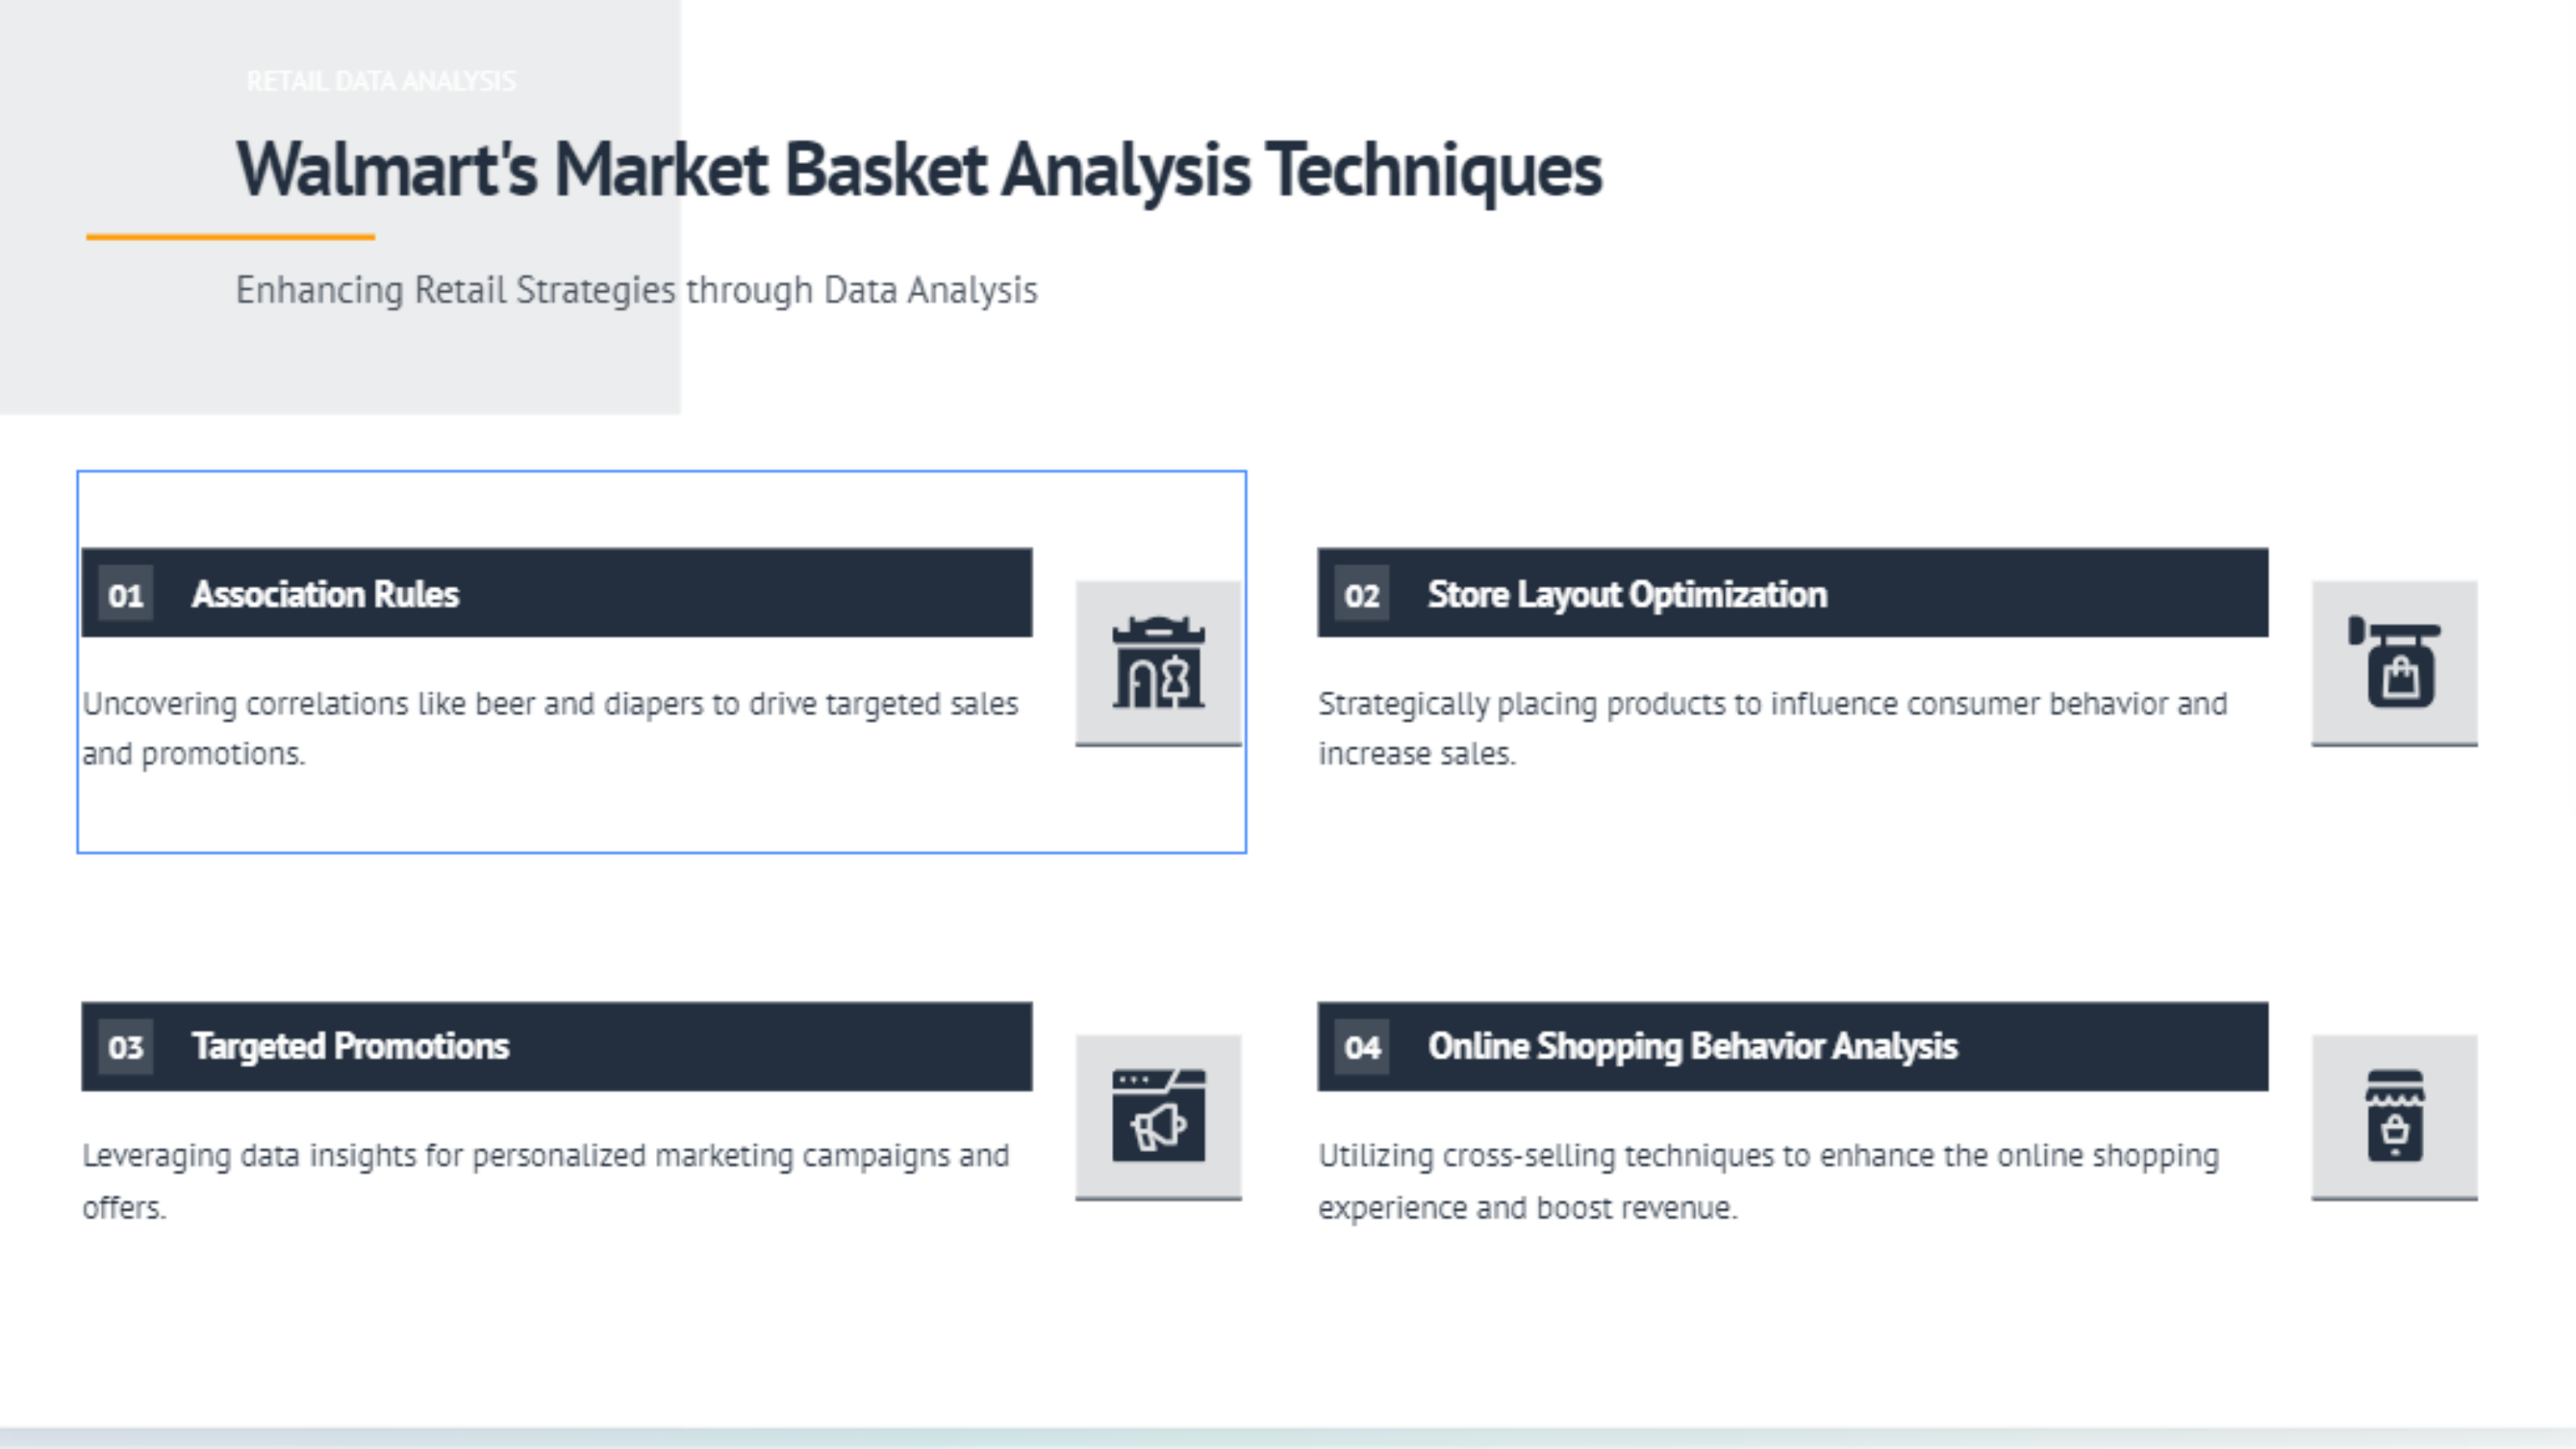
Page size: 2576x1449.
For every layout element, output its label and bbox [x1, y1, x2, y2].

text_box [0, 0, 2576, 1449]
